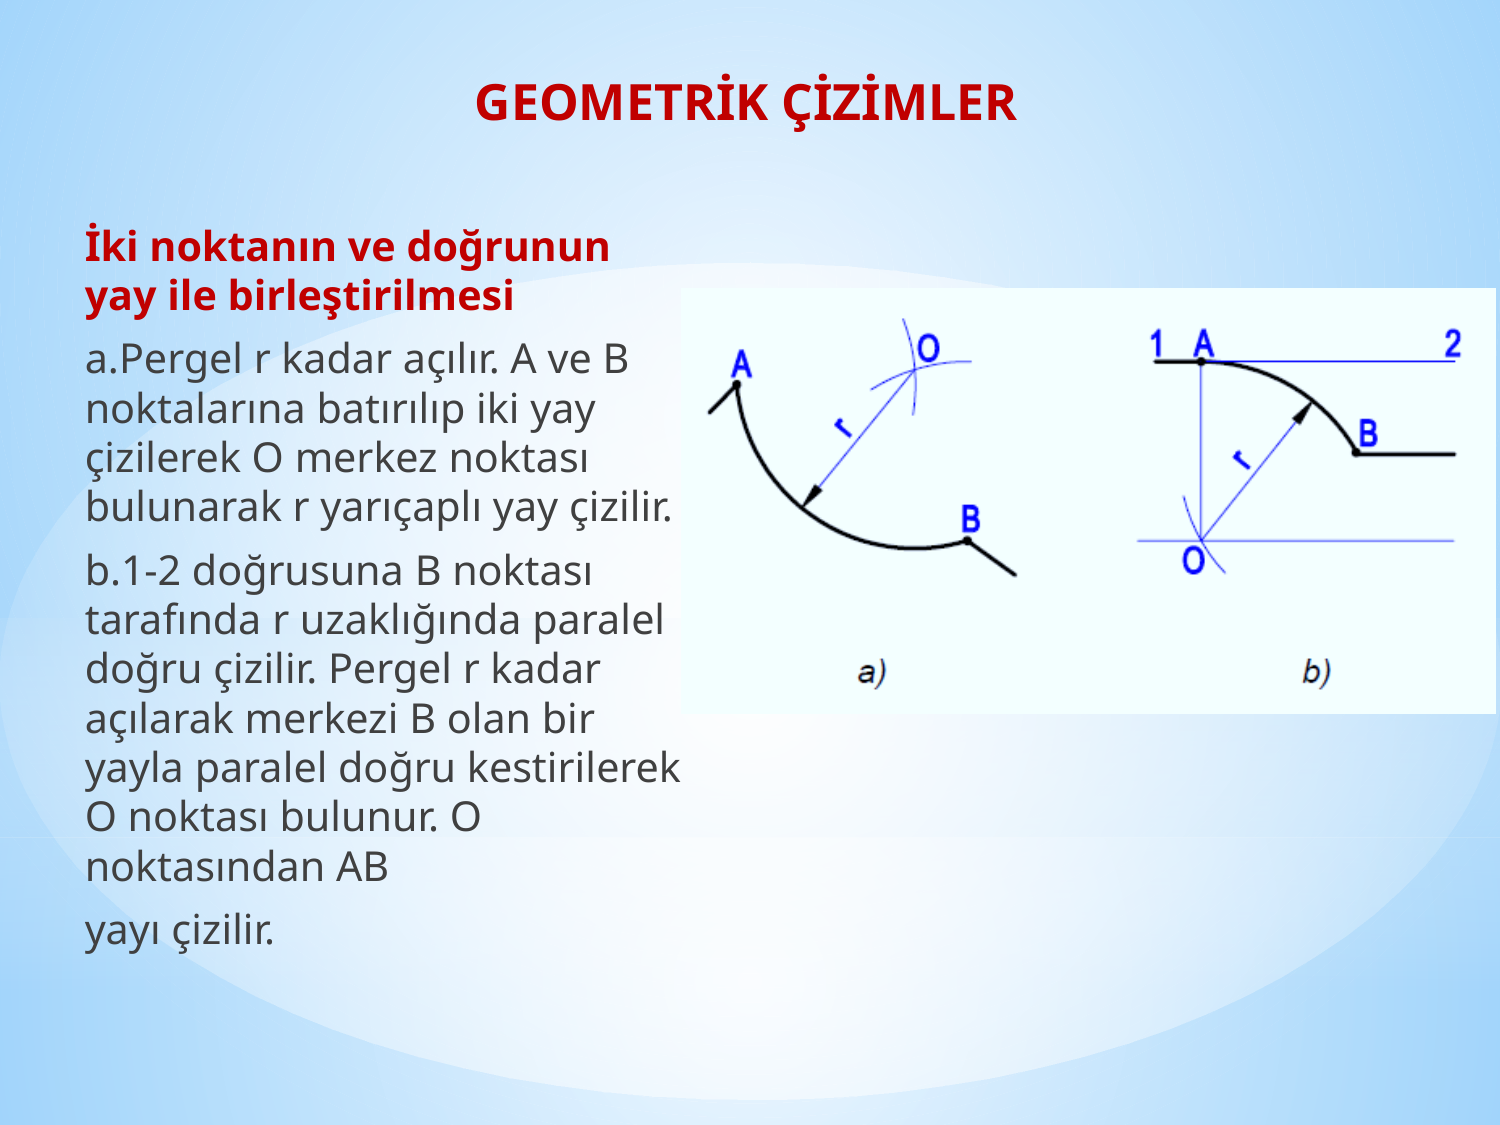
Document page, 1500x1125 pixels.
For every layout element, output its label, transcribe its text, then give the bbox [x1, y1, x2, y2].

list İki noktanın ve doğrunun yay ile birleştirilmesi a.Pergel r kadar açılır. A ve B noktalarına batırılıp iki yay çizilerek O merkez noktası bulunarak r yarıçaplı yay çizilir. b.1-2 doğrusuna B noktası tarafında r uzaklığında paralel doğru çizilir. Pergel r kadar açılarak merkezi B olan bir yayla paralel doğru kestirilerek O noktası bulunur. O noktasından AB yayı çizilir. [62, 212, 699, 963]
title GEOMETRİK ÇİZİMLER [212, 62, 1281, 163]
picture [681, 288, 1496, 714]
